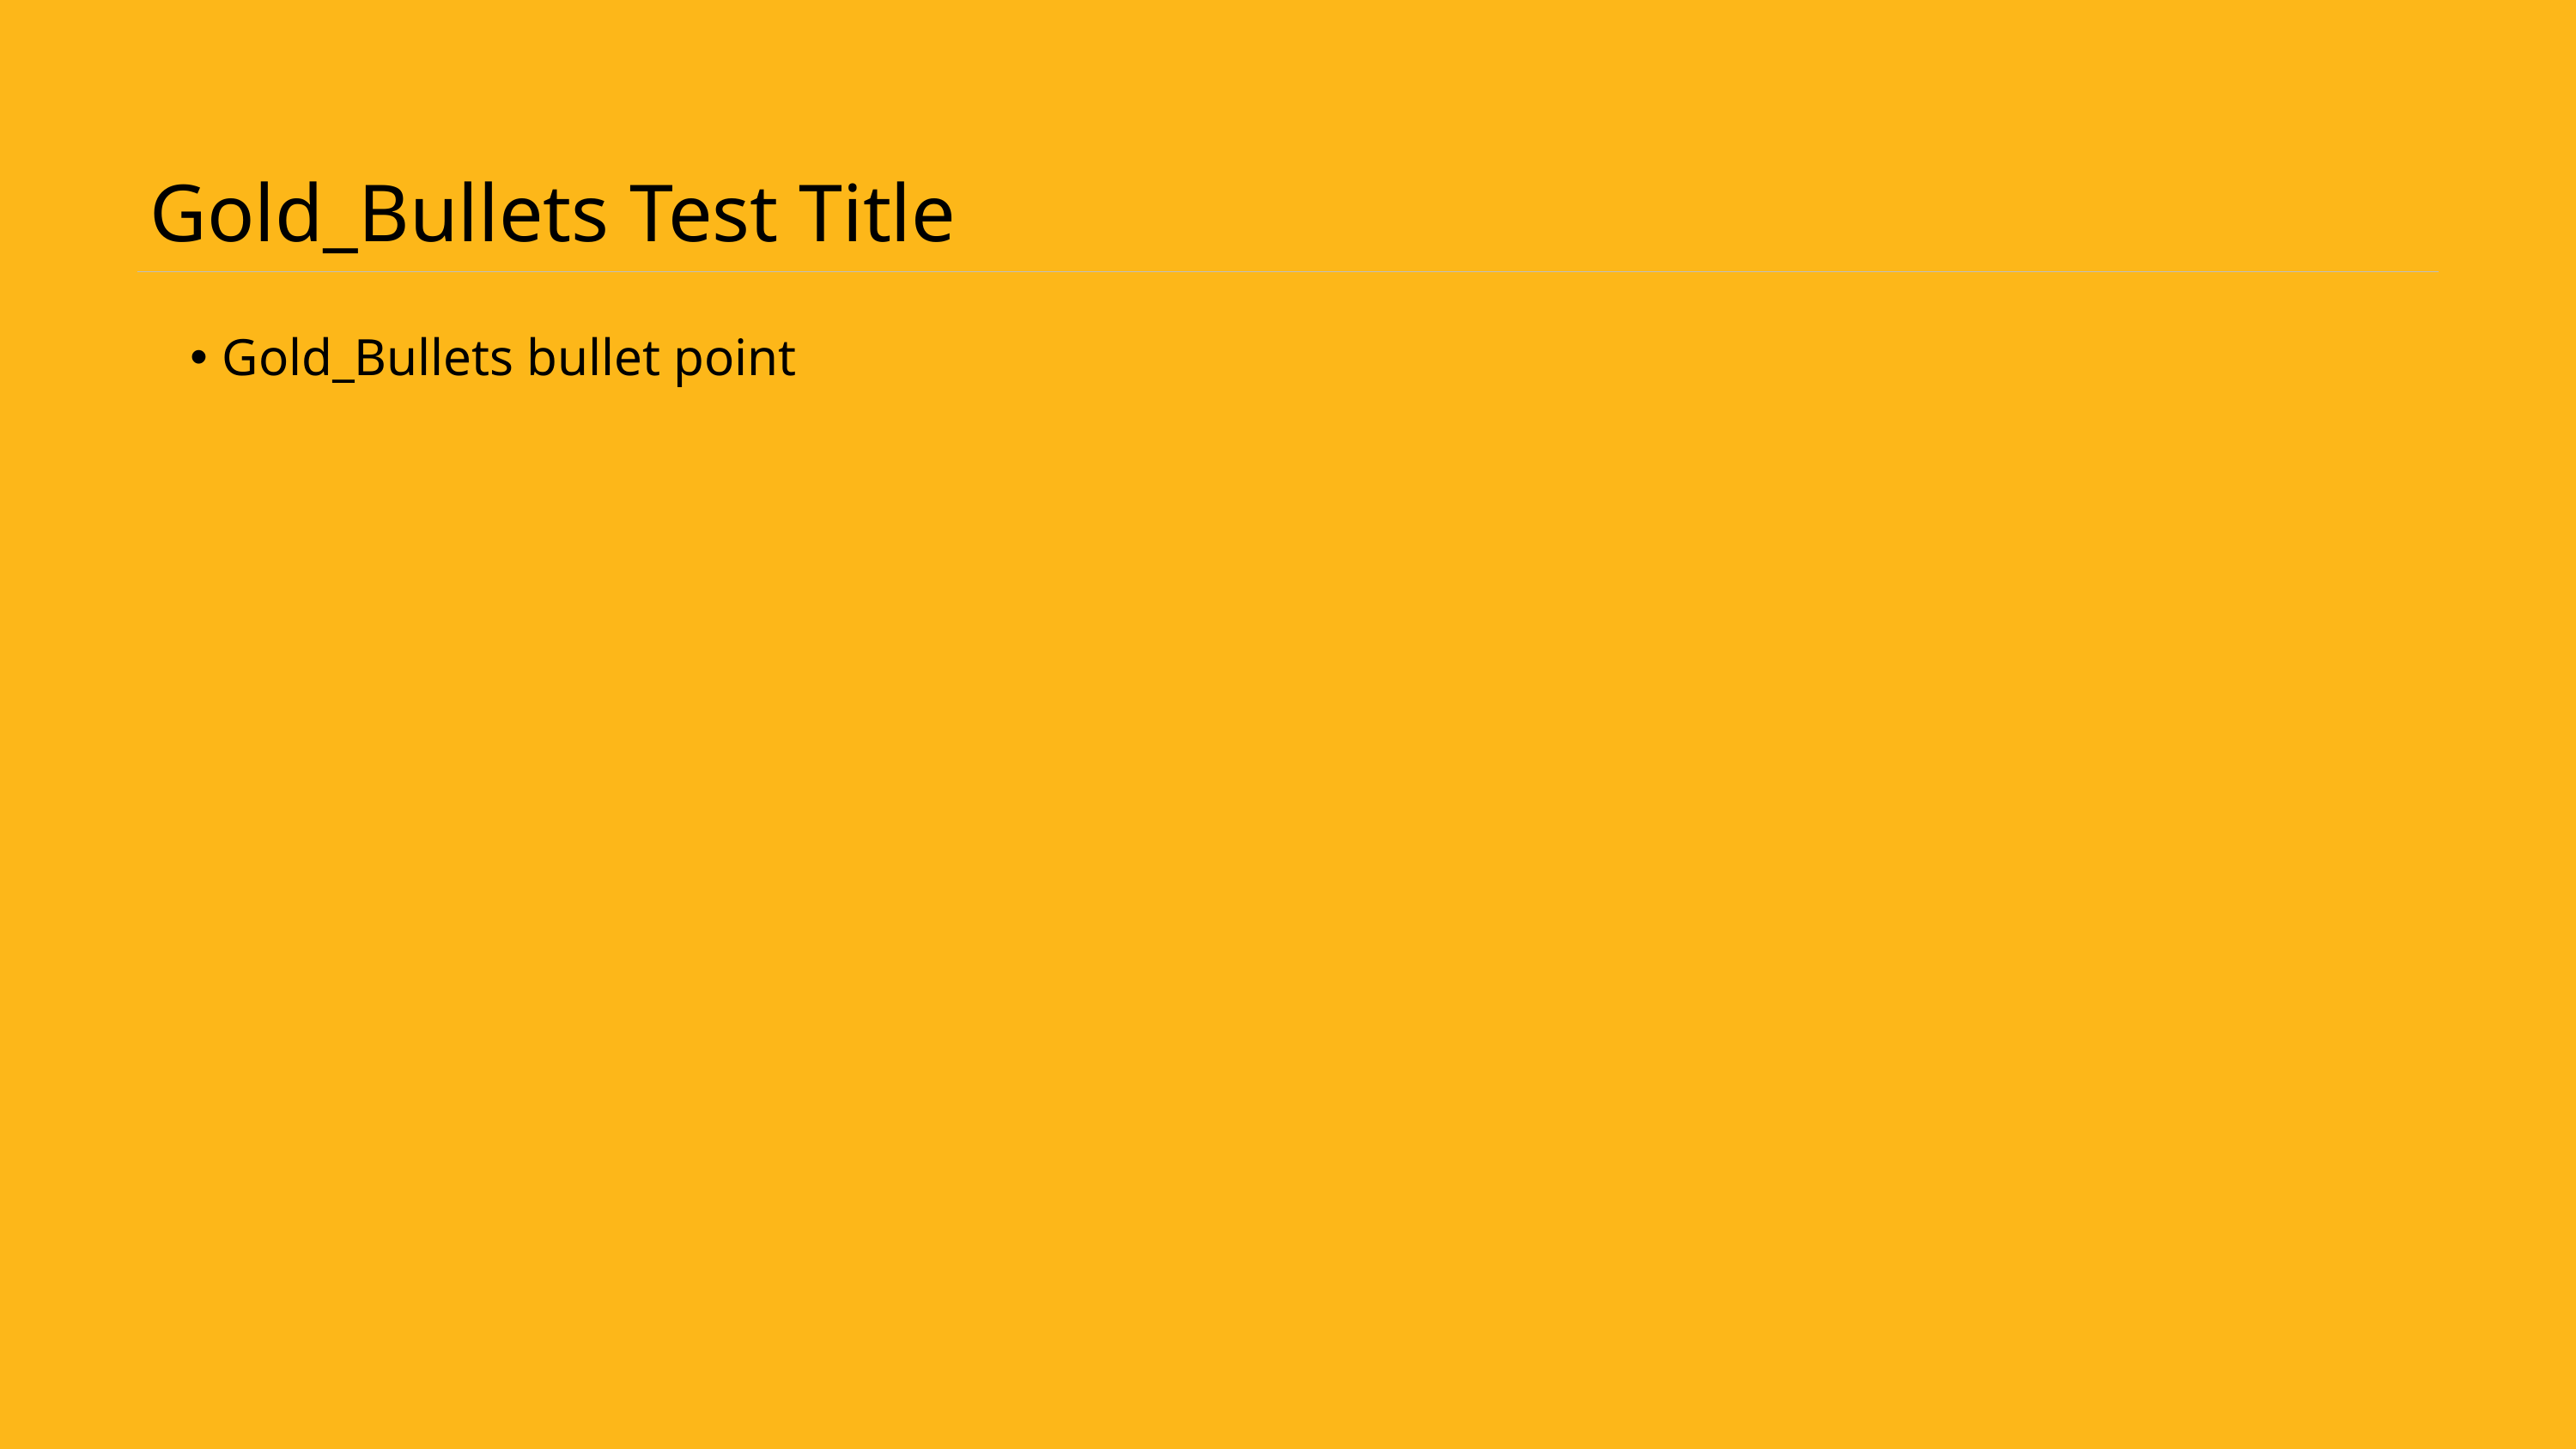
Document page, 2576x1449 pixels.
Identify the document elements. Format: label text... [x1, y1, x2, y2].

list Gold_Bullets bullet point [177, 325, 2399, 1246]
title Gold_Bullets Test Title [137, 148, 2439, 272]
